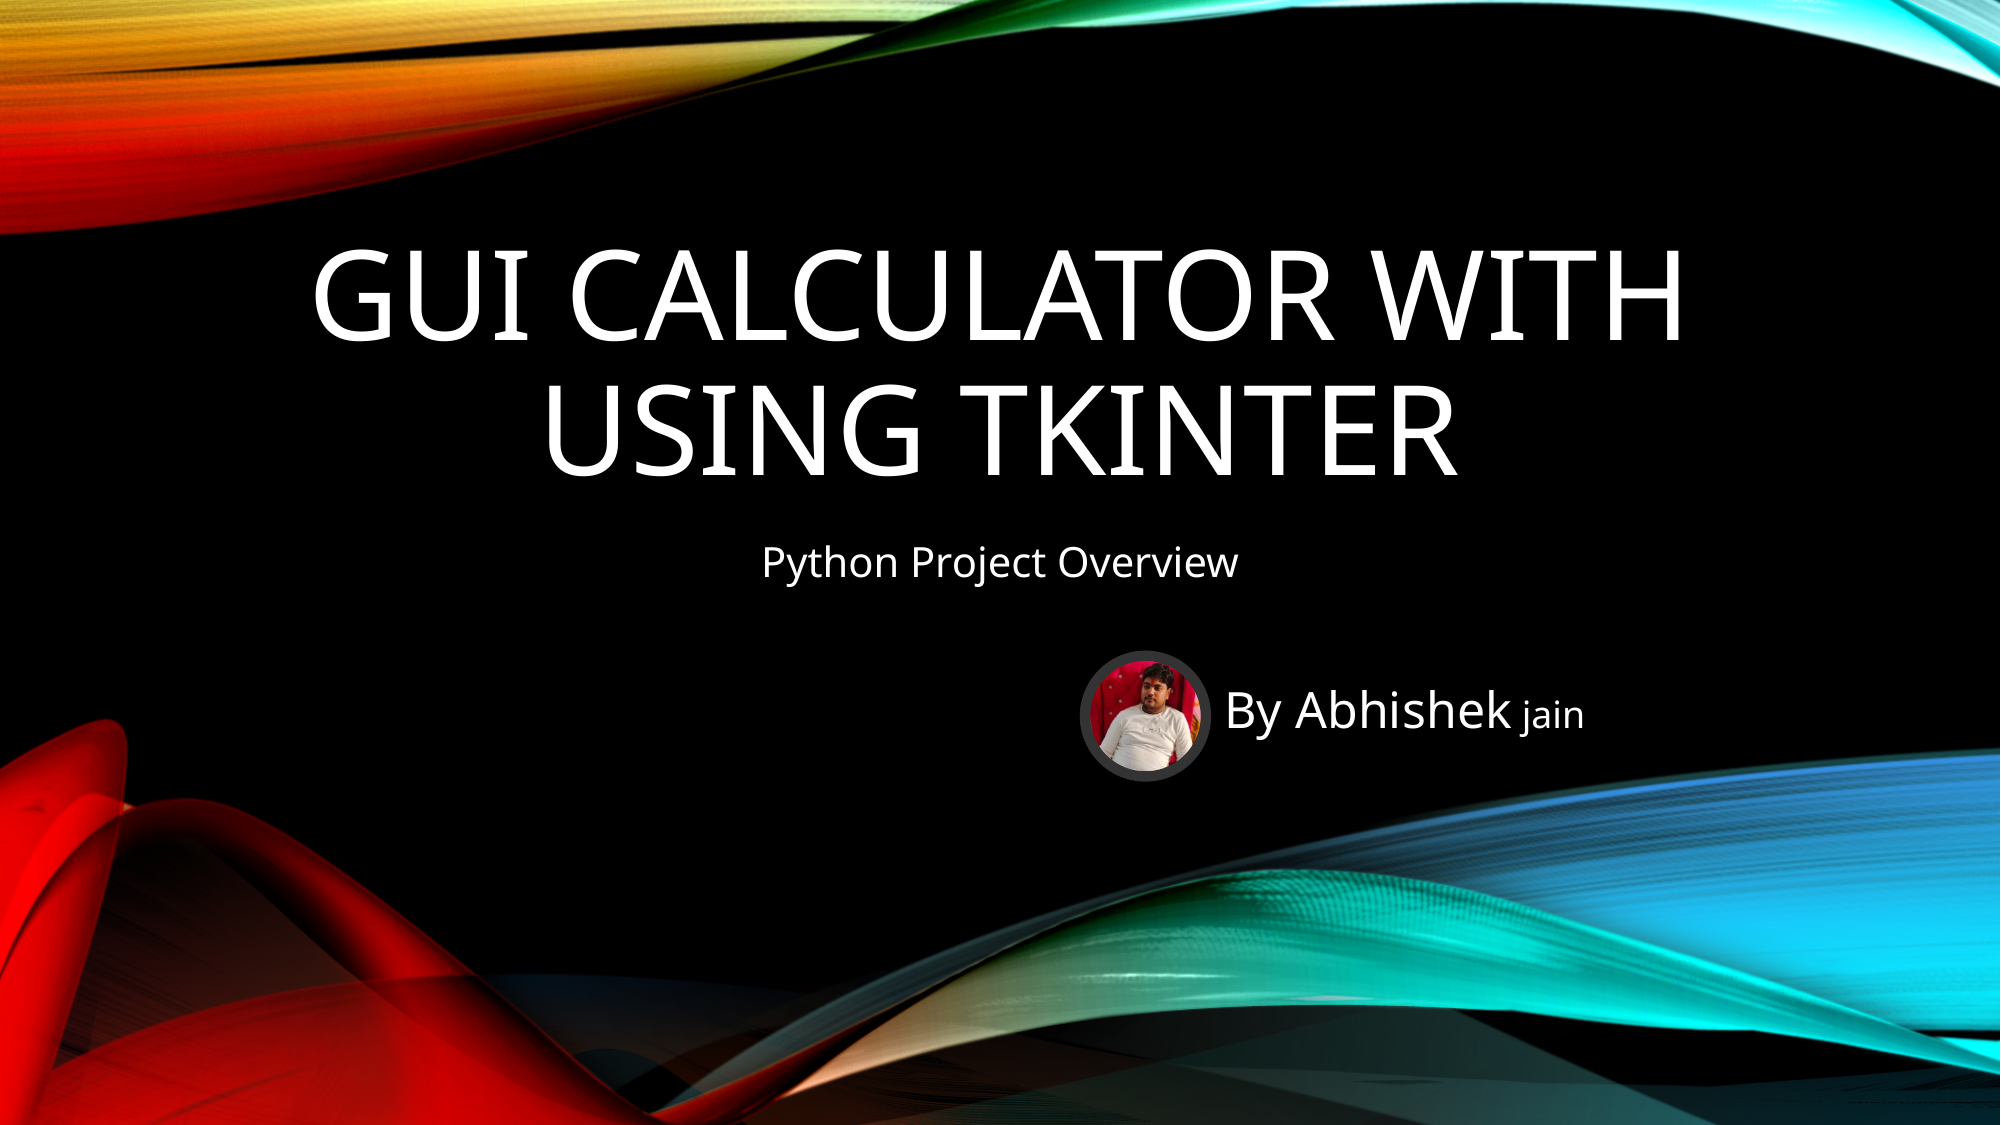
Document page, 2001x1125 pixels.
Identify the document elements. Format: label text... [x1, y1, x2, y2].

text_box By Abhishek jain [1209, 671, 1698, 746]
picture [0, 655, 2000, 1125]
picture [0, 0, 2000, 237]
subtitle Python Project Overview [225, 534, 1775, 647]
title GUI Calculator with Using Tkinter [225, 210, 1775, 511]
